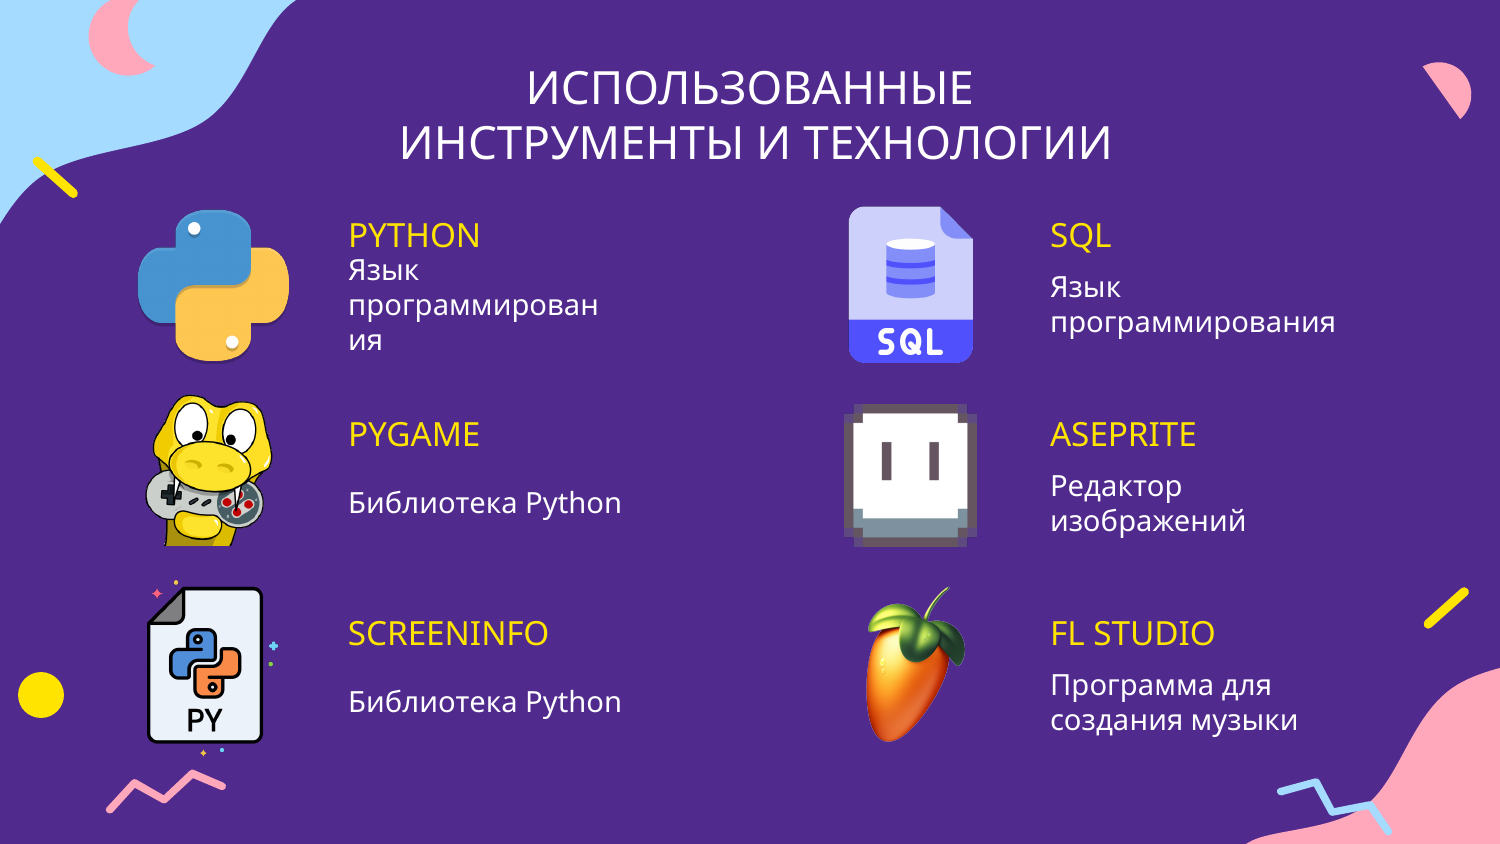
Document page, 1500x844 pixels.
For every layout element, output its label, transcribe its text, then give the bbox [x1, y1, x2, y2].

title PYGAME [333, 397, 658, 469]
subtitle Редактор изображений [1034, 468, 1360, 536]
title ASEPRITE [1034, 397, 1360, 468]
subtitle Язык программирования [1034, 270, 1360, 337]
picture [824, 198, 997, 371]
picture [843, 403, 977, 547]
text_box Библиотека Python [333, 668, 658, 735]
subtitle Язык программирования [333, 270, 624, 337]
picture [112, 184, 314, 547]
picture [124, 580, 302, 757]
title ИСПОЛЬЗОВАННЫЕ ИНСТРУМЕНТЫ И ТЕХНОЛОГИИ [118, 48, 1382, 179]
subtitle Библиотека Python [333, 469, 658, 536]
text_box Программа для создания музыки [1034, 667, 1360, 735]
title PYTHON [333, 198, 658, 270]
text_box SCREENINFO [333, 596, 701, 668]
picture [842, 580, 979, 751]
title SQL [1034, 198, 1360, 270]
text_box FL STUDIO [1034, 596, 1382, 668]
